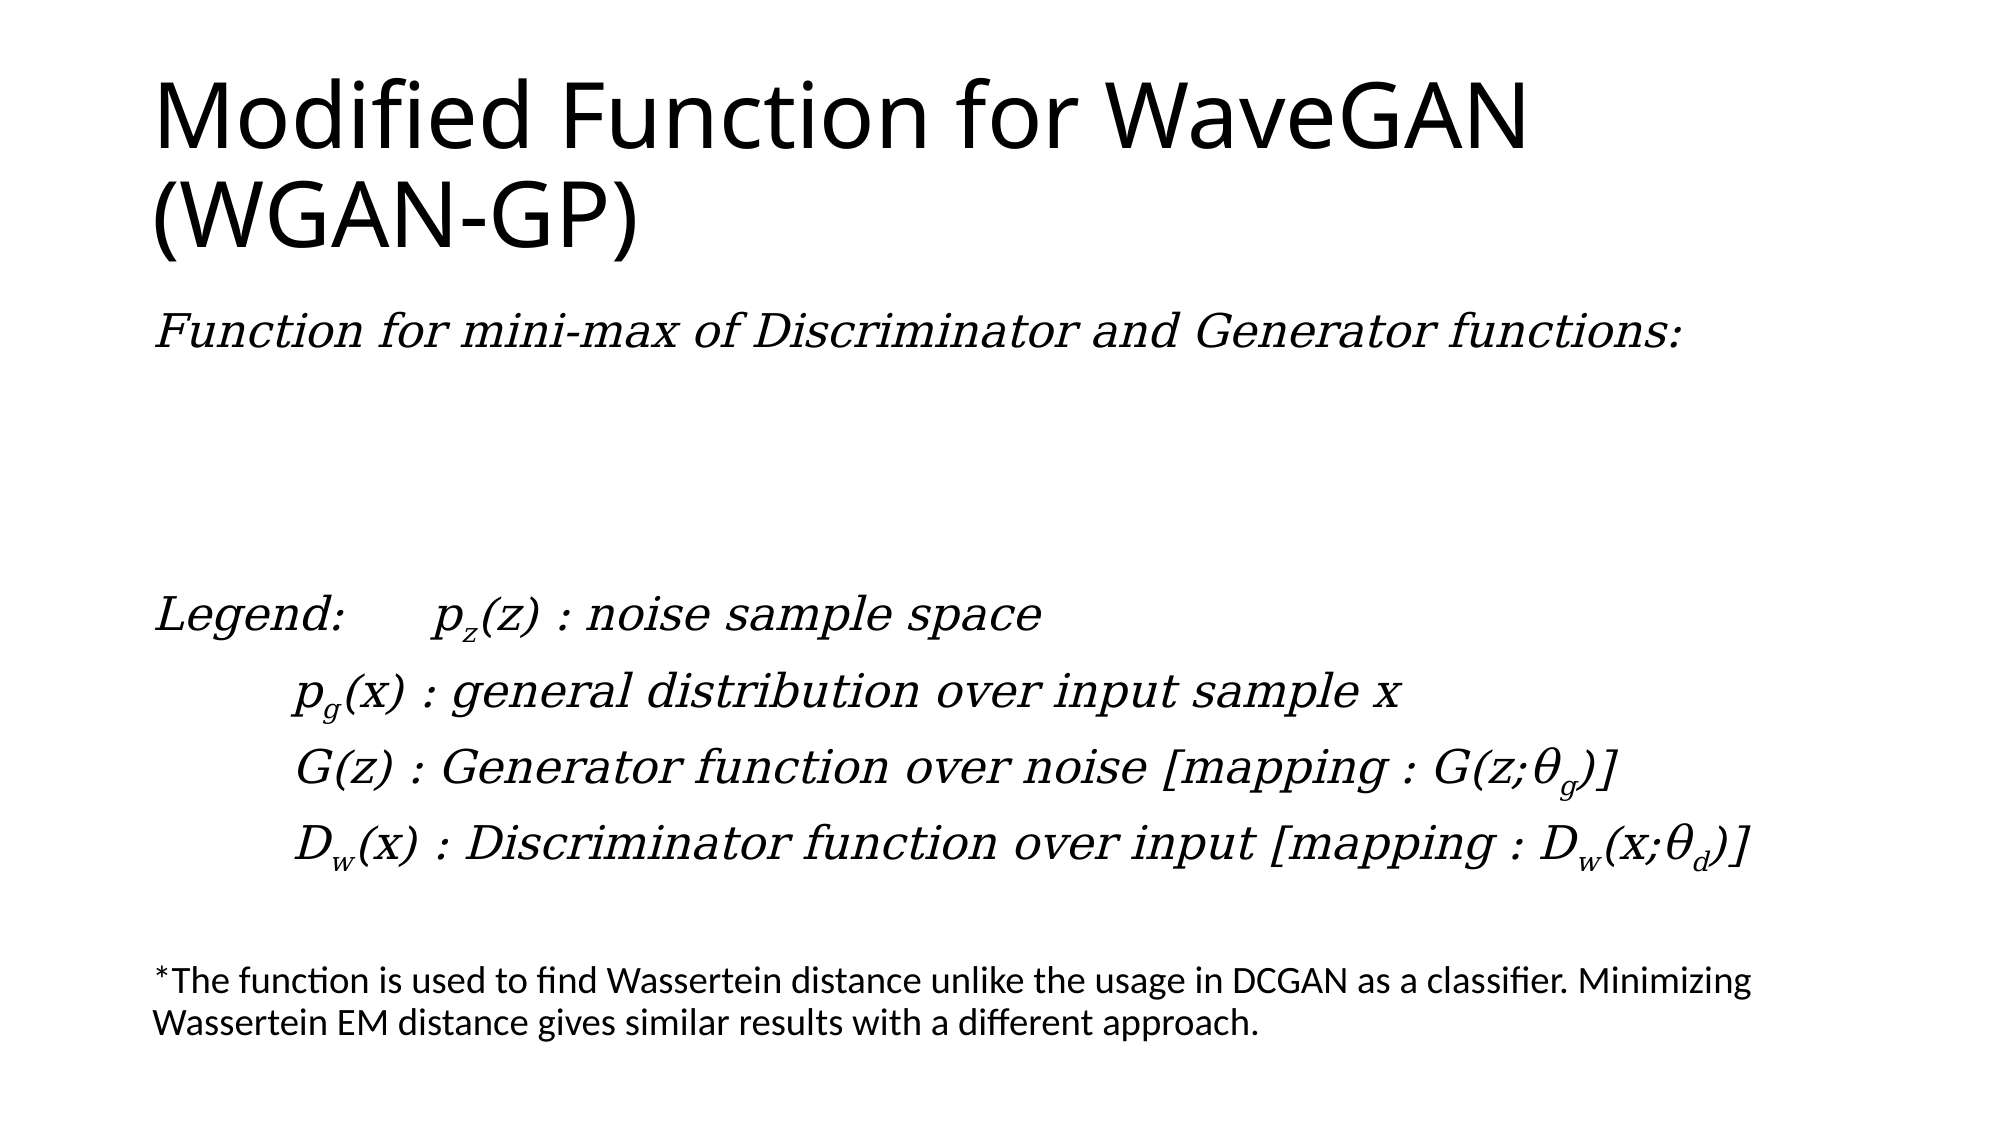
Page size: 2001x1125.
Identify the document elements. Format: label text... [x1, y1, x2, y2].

title Modified Function for WaveGAN (WGAN-GP) [137, 59, 1863, 278]
